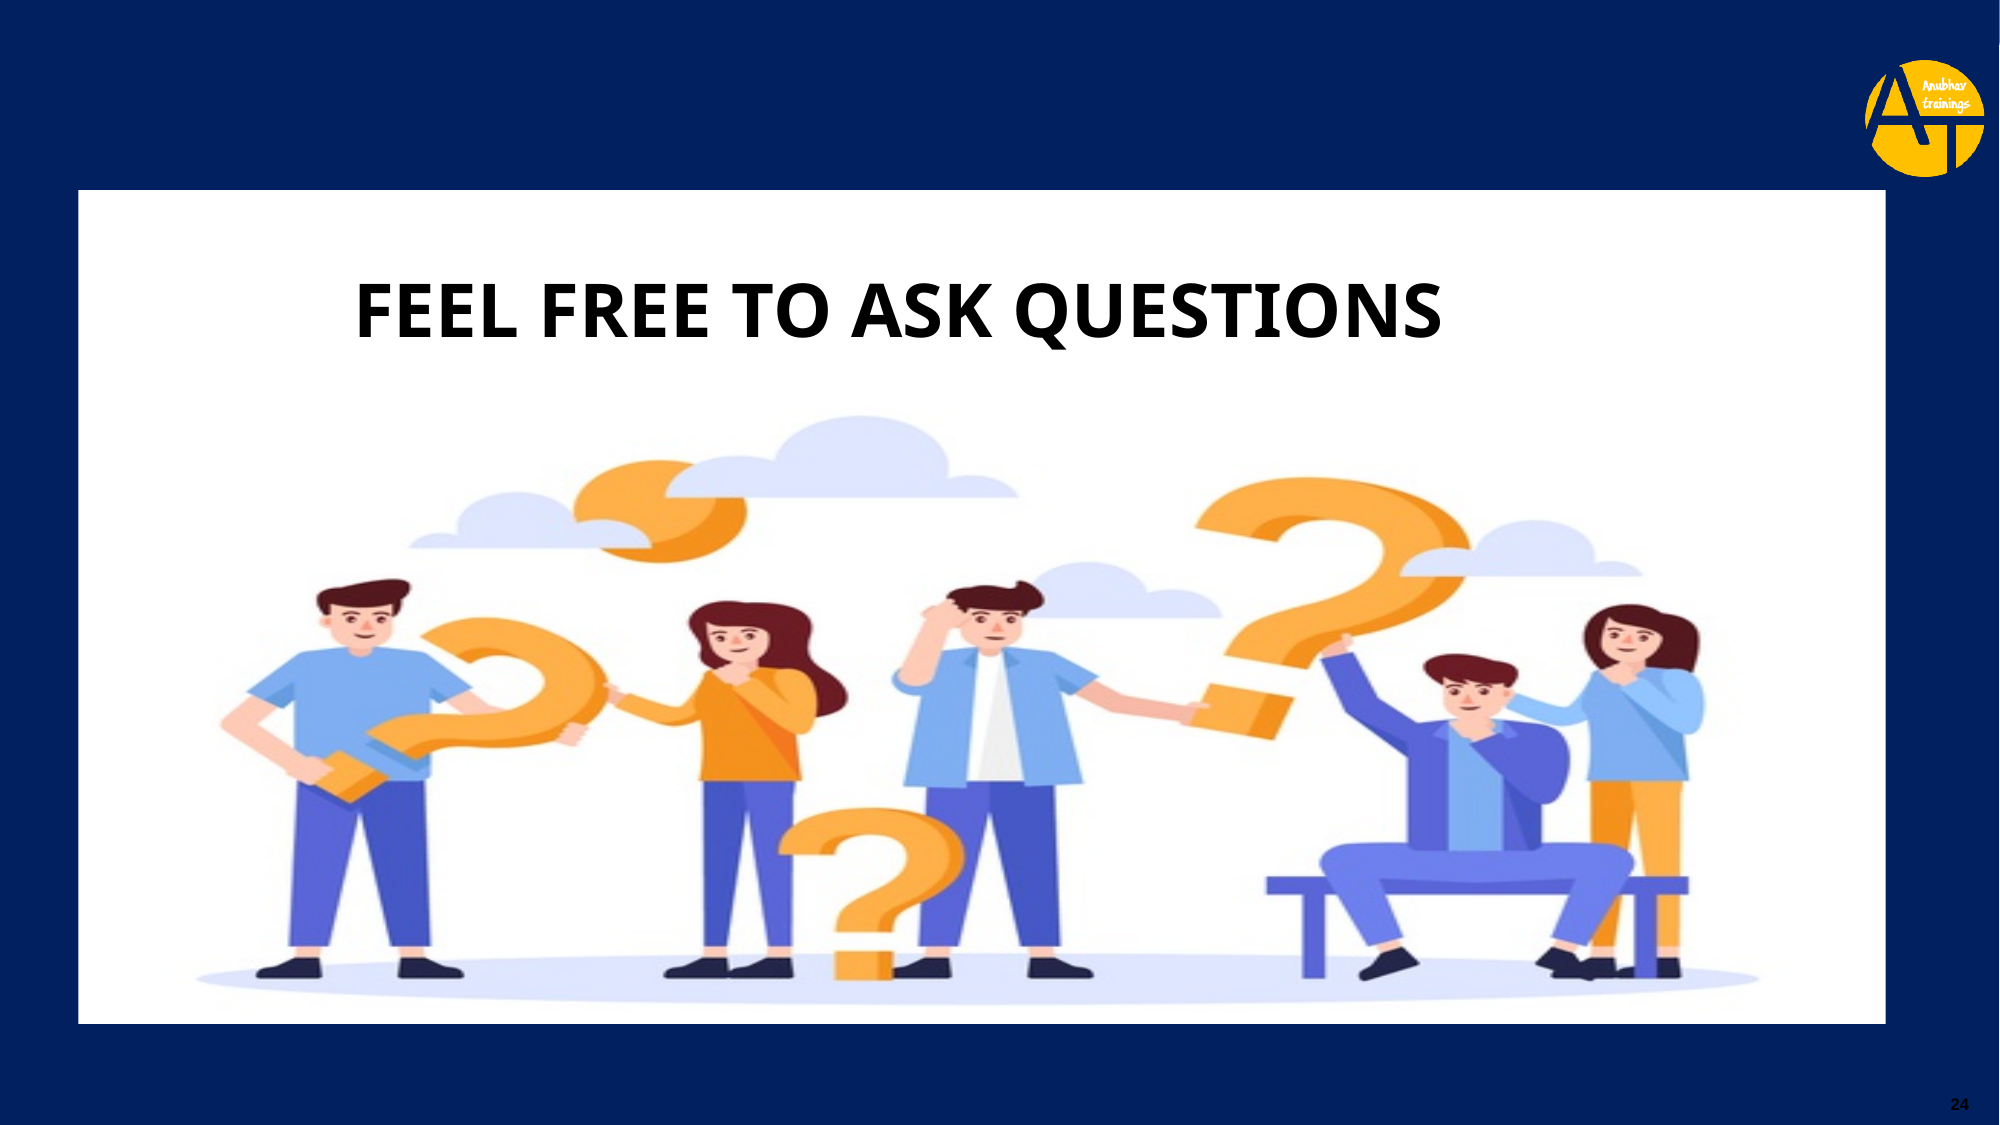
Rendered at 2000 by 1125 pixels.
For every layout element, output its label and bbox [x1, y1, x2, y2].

picture [78, 190, 1886, 1024]
picture [1853, 52, 1991, 187]
